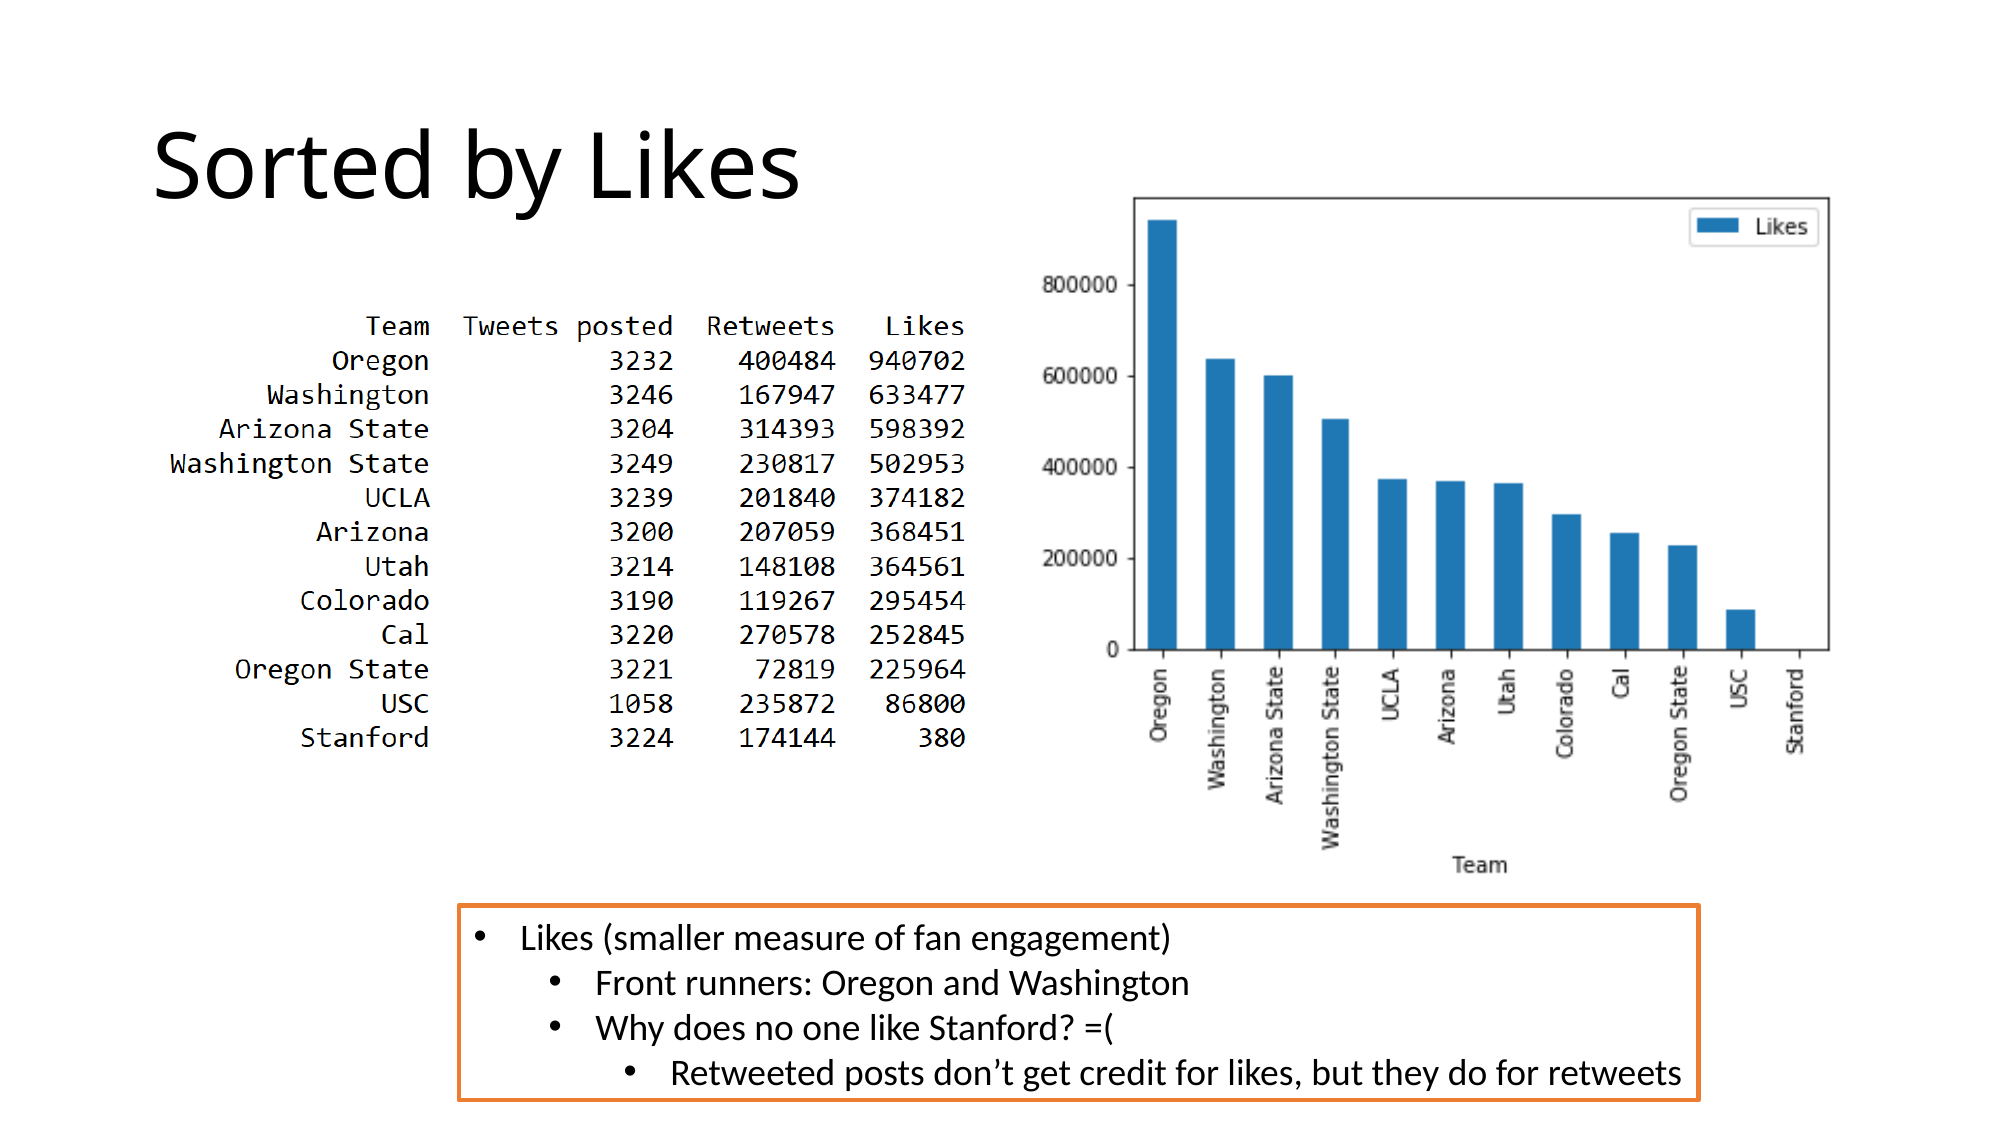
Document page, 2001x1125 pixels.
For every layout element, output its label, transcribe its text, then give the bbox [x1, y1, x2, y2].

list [137, 307, 988, 763]
title Sorted by Likes [137, 59, 1863, 278]
text_box Likes (smaller measure of fan engagement) Front runners: Oregon and Washington Why does no one like Stanford? =( Retweeted posts don’t get credit for likes, but they do for retweets [458, 905, 1699, 1101]
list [1026, 177, 1849, 892]
